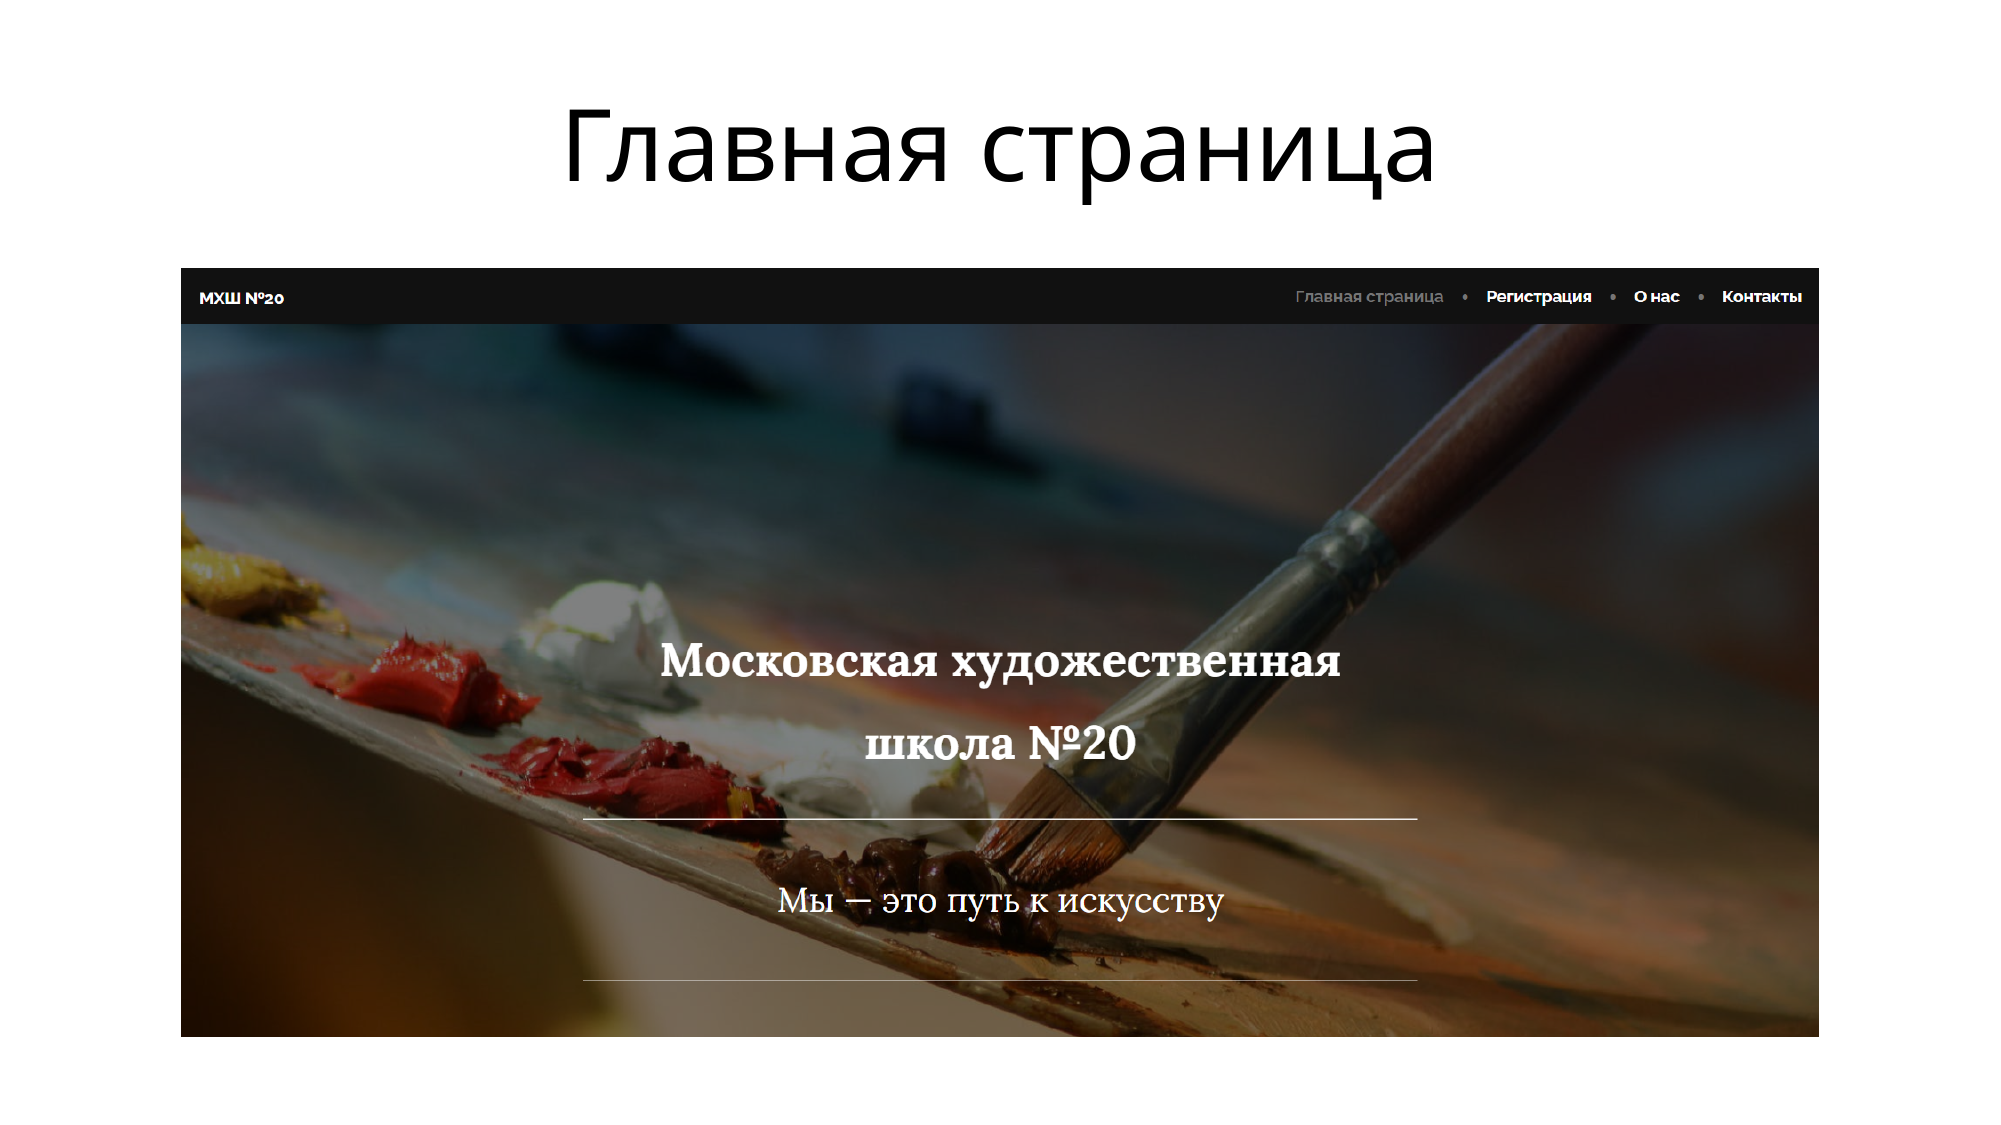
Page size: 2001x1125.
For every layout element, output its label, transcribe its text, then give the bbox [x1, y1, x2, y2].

text_box Главная страница [0, 88, 2000, 239]
picture [181, 268, 1819, 1037]
